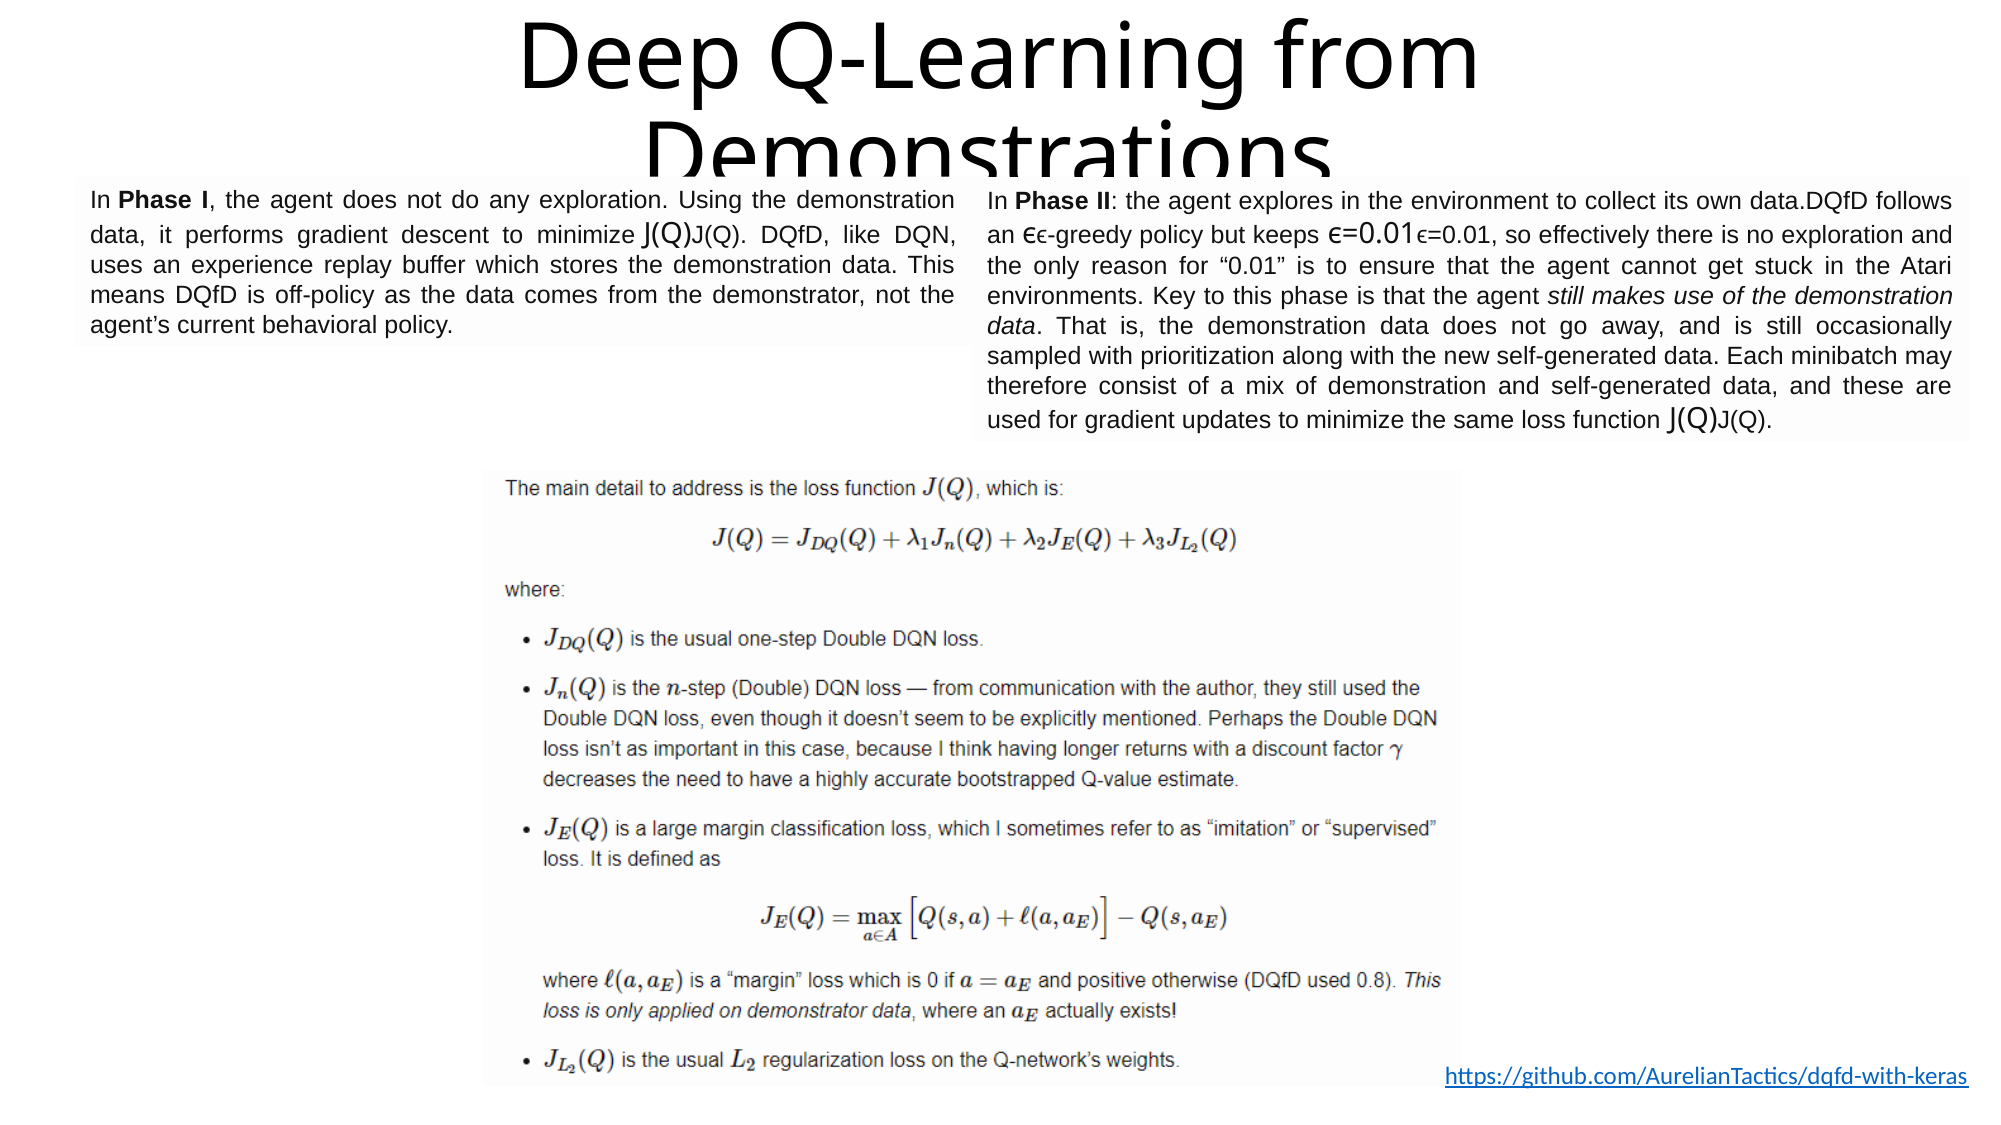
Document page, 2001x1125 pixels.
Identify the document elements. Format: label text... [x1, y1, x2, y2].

text_box In Phase I, the agent does not do any exploration. Using the demonstration data, it performs gradient descent to minimize J(Q)J(Q). DQfD, like DQN, uses an experience replay buffer which stores the demonstration data. This means DQfD is off-policy as the data comes from the demonstrator, not the agent’s current behavioral policy. [75, 176, 973, 347]
text_box https://github.com/AurelianTactics/dqfd-with-keras [1430, 1051, 1984, 1125]
picture [483, 470, 1461, 1086]
title Deep Q-Learning from Demonstrations [137, 0, 1863, 177]
text_box In Phase II: the agent explores in the environment to collect its own data.DQfD follows an ϵϵ-greedy policy but keeps ϵ=0.01ϵ=0.01, so effectively there is no exploration and the only reason for “0.01” is to ensure that the agent cannot get stuck in the Atari environments. Key to this phase is that the agent still makes use of the demonstration data. That is, the demonstration data does not go away, and is still occasionally sampled with prioritization along with the new self-generated data. Each minibatch may therefore consist of a mix of demonstration and self-generated data, and these are used for gradient updates to minimize the same loss function J(Q)J(Q). [971, 177, 1970, 442]
